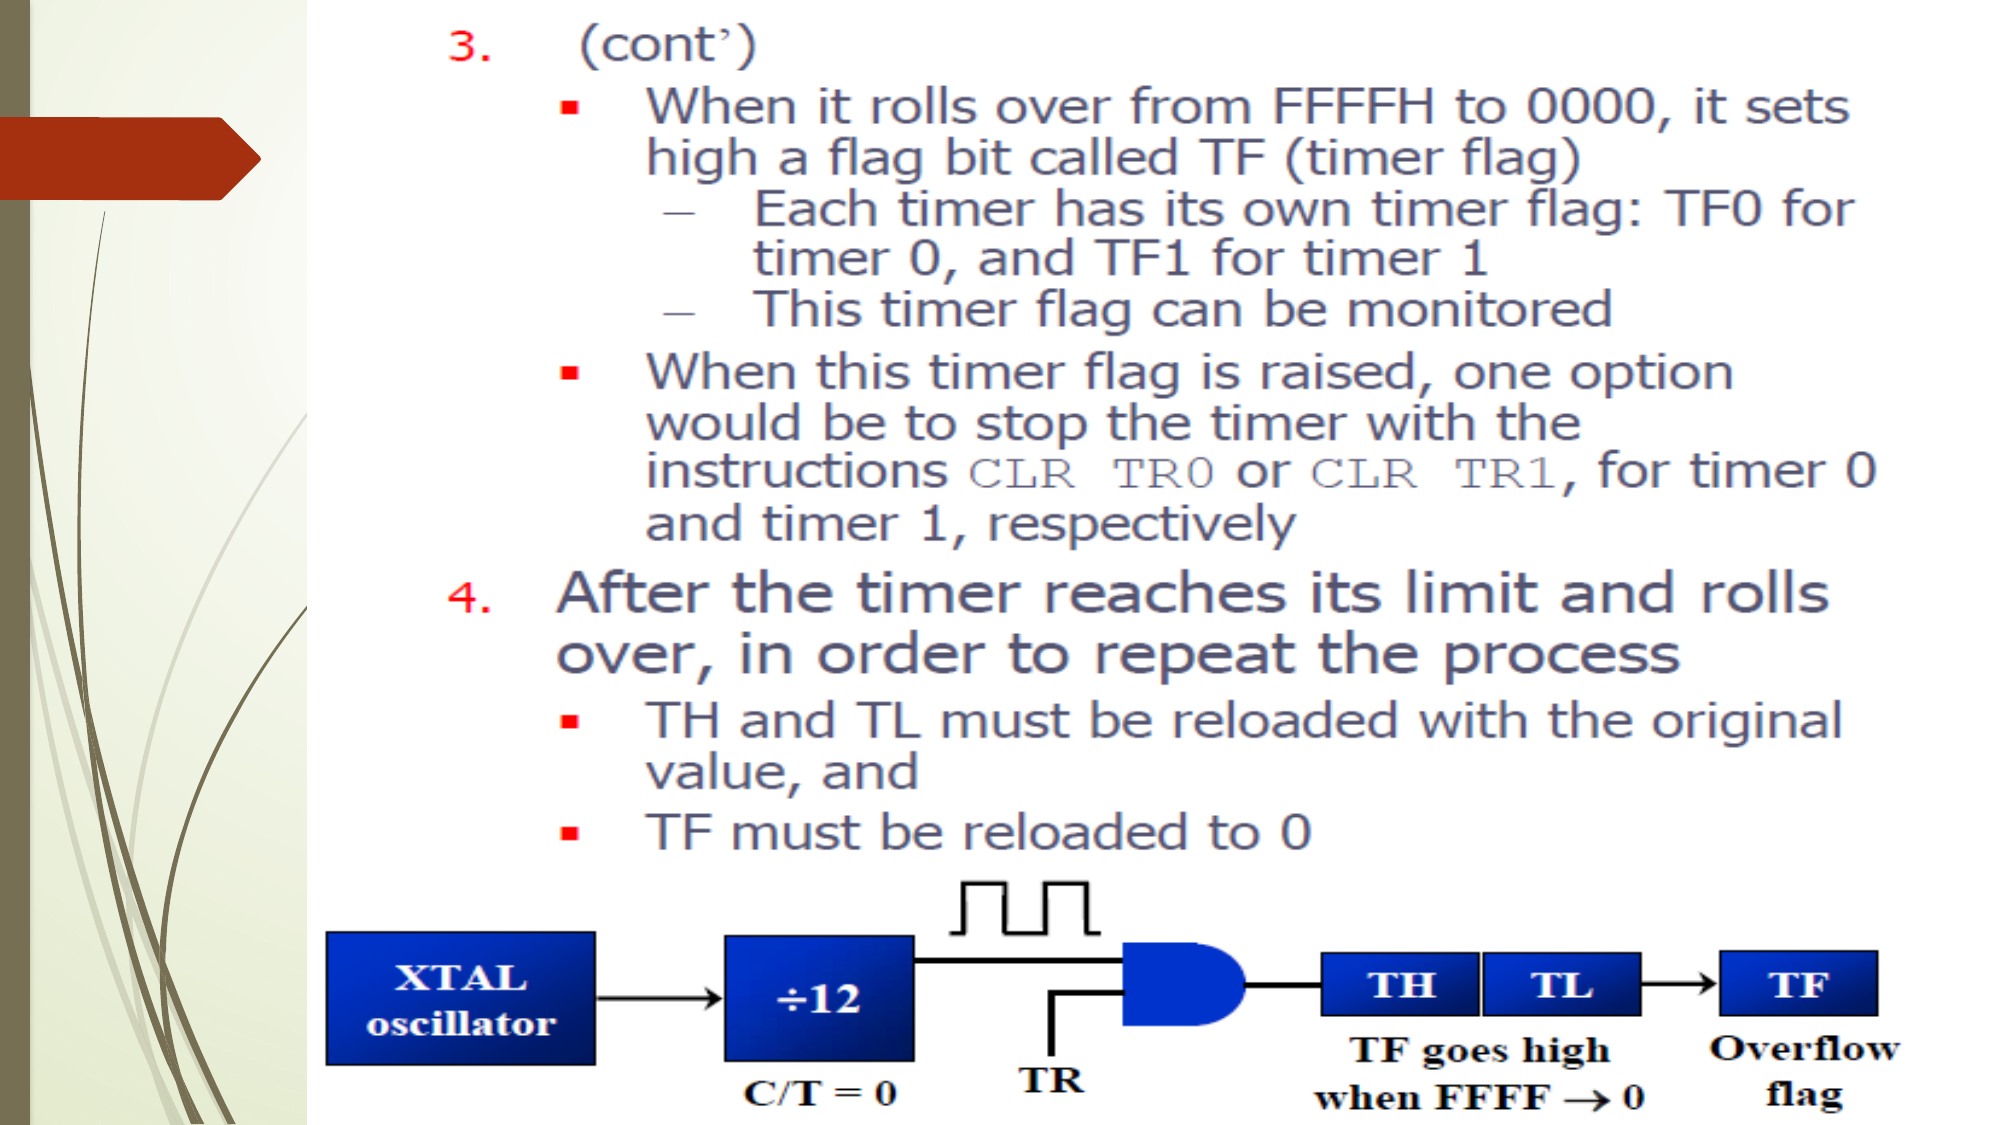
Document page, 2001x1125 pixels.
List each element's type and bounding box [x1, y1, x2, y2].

picture [307, 0, 2000, 1125]
